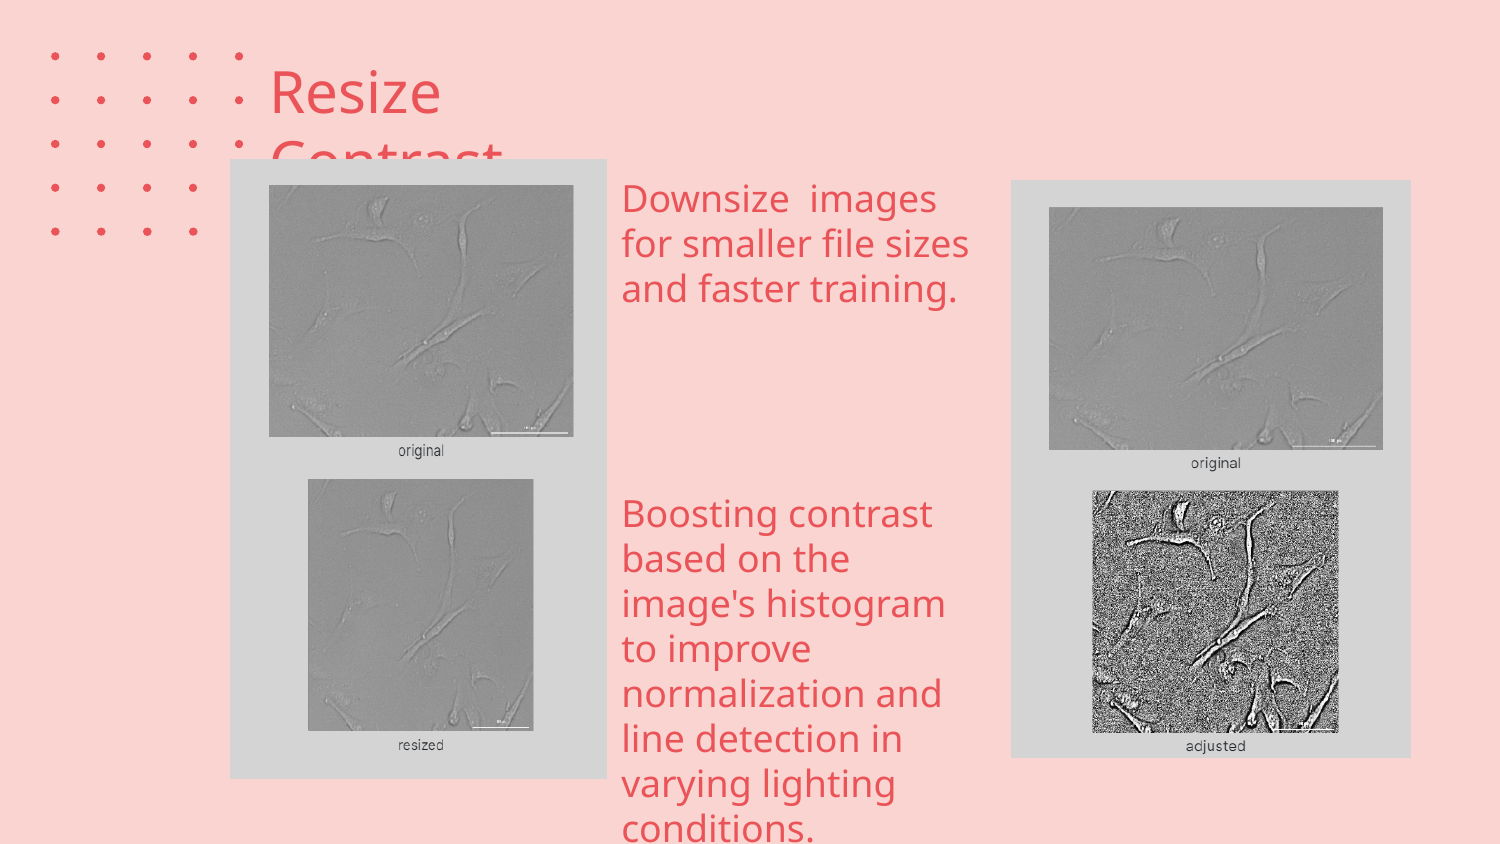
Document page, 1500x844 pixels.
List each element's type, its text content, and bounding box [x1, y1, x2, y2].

text_box Downsize images for smaller file sizes and faster training. Boosting contrast based on the image's histogram to improve normalization and line detection in varying lighting conditions. [607, 159, 1006, 412]
title Resize Contrast [254, 40, 1392, 135]
picture [1011, 180, 1412, 758]
picture [229, 159, 607, 779]
